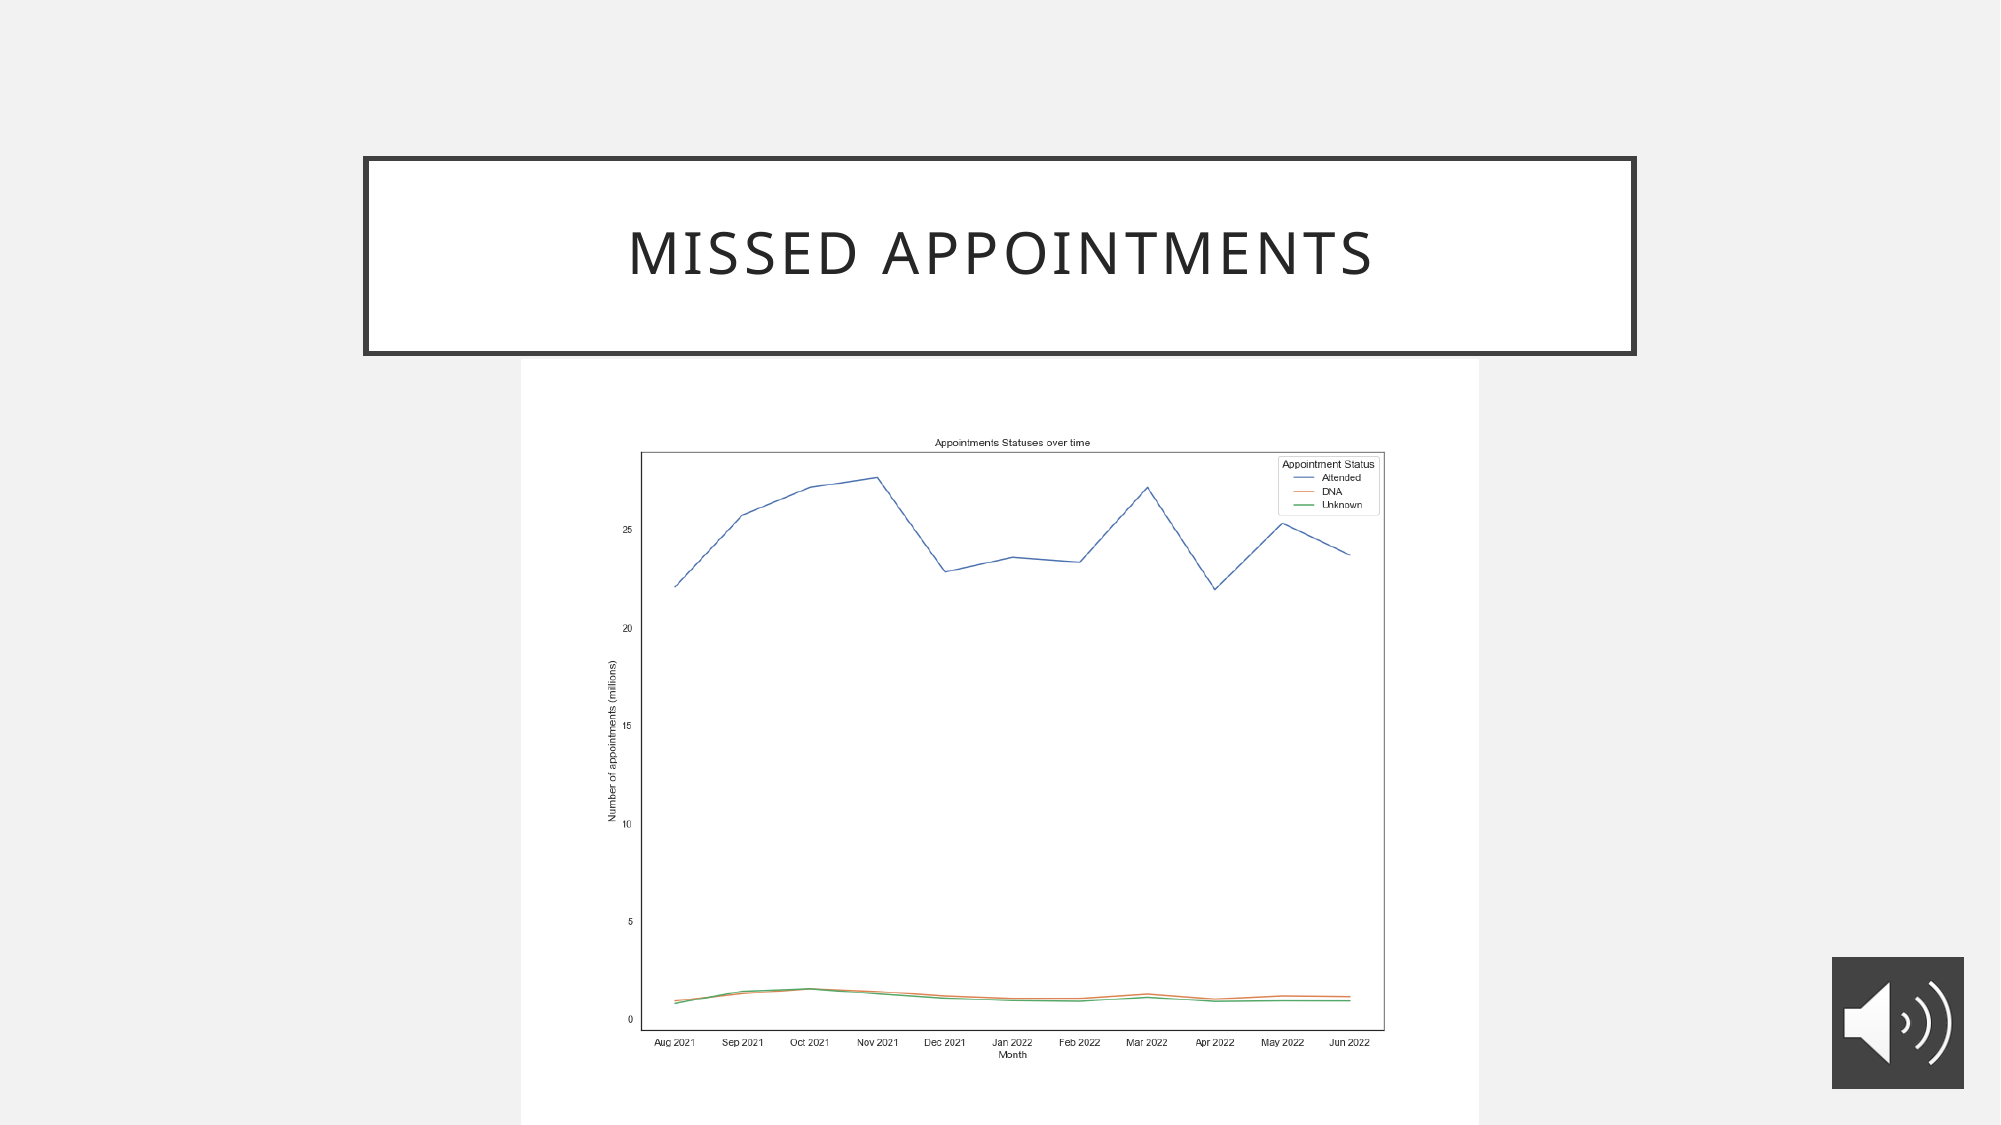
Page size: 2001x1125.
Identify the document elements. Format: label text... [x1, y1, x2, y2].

picture [521, 359, 1479, 1125]
picture [1831, 956, 1965, 1090]
title Missed appointments [363, 156, 1637, 356]
